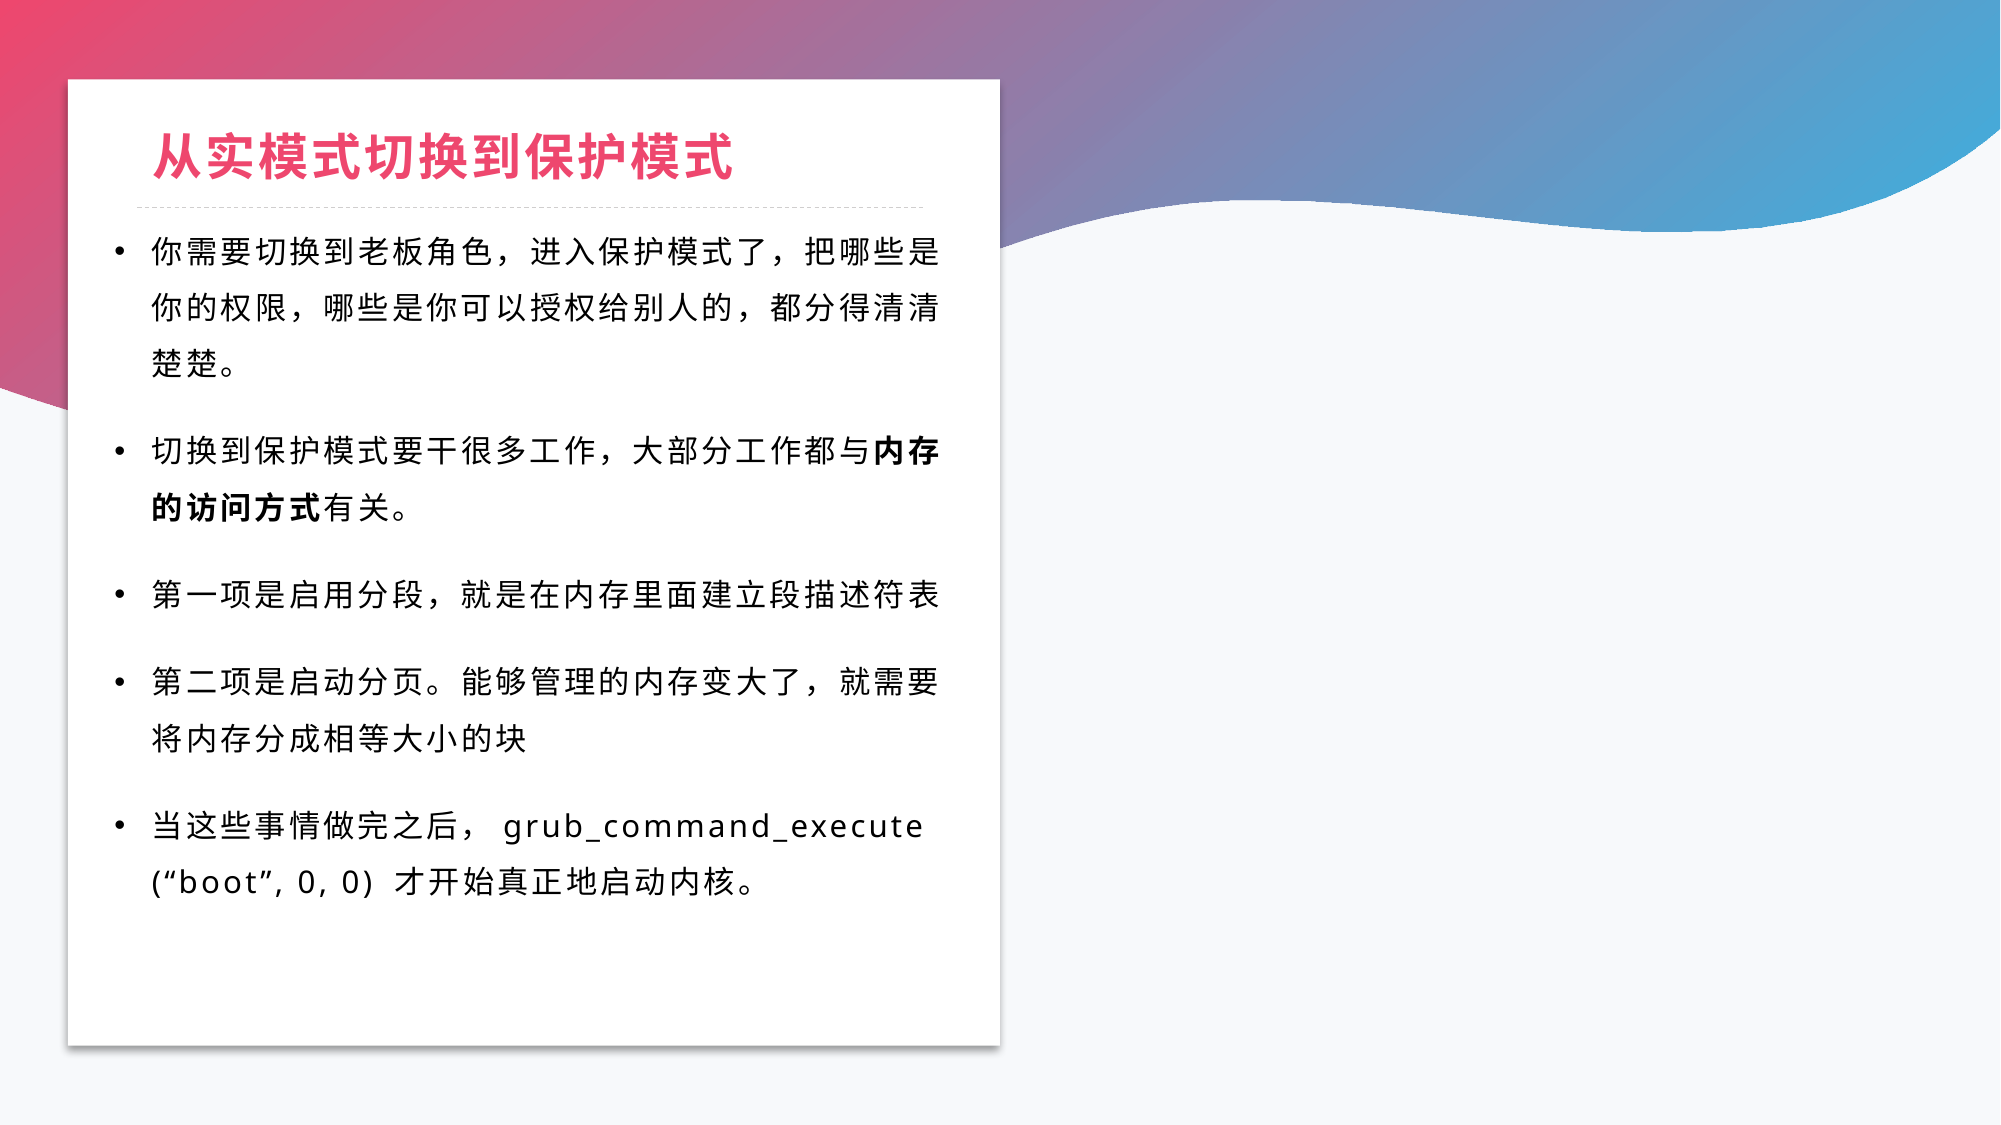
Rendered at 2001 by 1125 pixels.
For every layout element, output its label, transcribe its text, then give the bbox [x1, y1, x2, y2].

title 从实模式切换到保护模式 [137, 111, 924, 208]
list 你需要切换到老板角色，进入保护模式了，把哪些是你的权限，哪些是你可以授权给别人的，都分得清清楚楚。 切换到保护模式要干很多工作，大部分工作都与内存的访问方式有关。 第一项是启用分段，就是在内存里面建立段描述符表 第二项是启动分页。能够管理的内存变大了，就需要将内存分成相等大小的块 当这些事情做完之后，grub_command_execute (“boot”, 0, 0) 才开始真正地启动内核。 [99, 205, 973, 1012]
